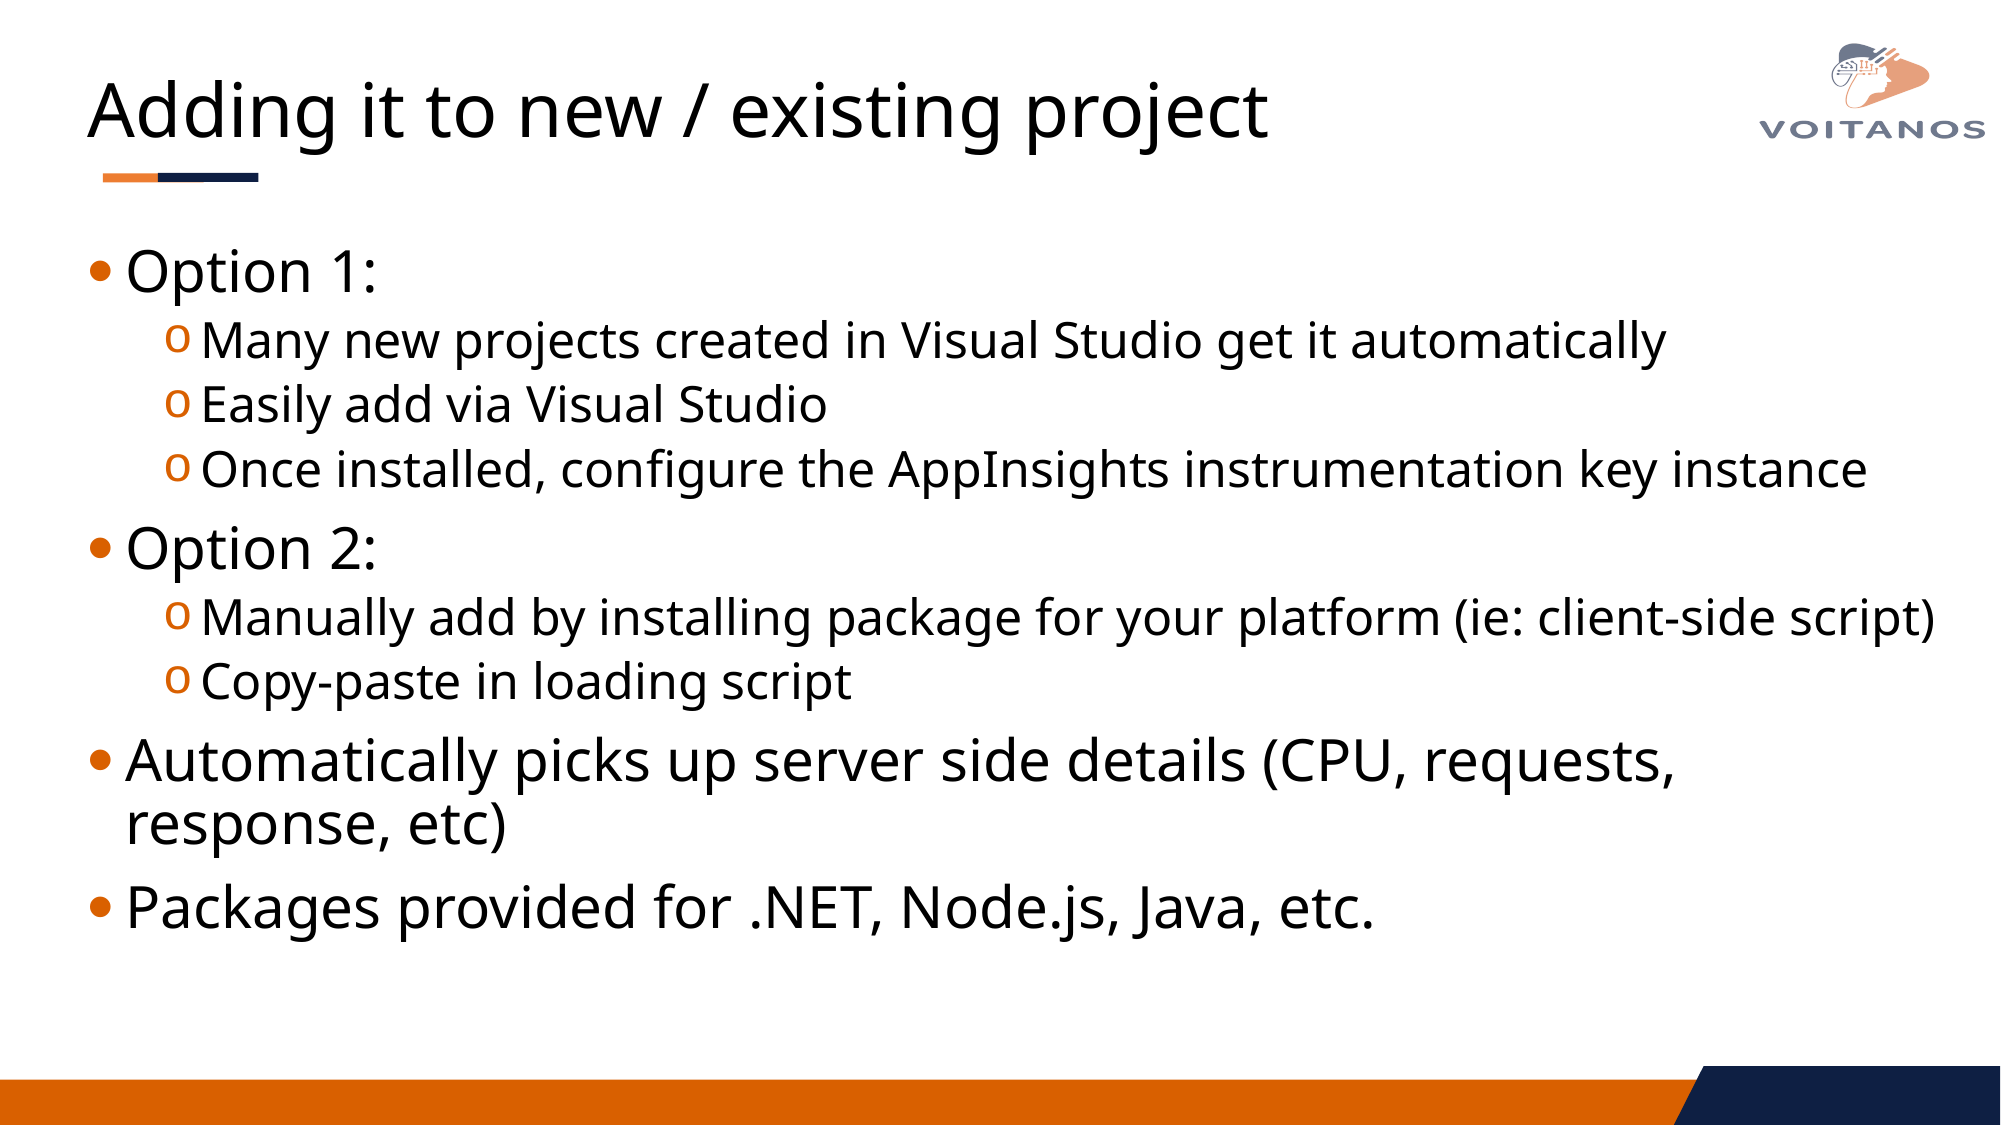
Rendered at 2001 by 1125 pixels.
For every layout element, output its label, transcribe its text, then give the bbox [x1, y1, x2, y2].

title Adding it to new / existing project [72, 31, 1957, 196]
list Option 1: Many new projects created in Visual Studio get it automatically Easily add via Visual Studio Once installed, configure the AppInsights instrumentation key instance Option 2: Manually add by installing package for your platform (ie: client-side script) Copy-paste in loading script Automatically picks up server side details (CPU, requests, response, etc) Packages provided for .NET, Node.js, Java, etc. [72, 234, 1957, 1044]
